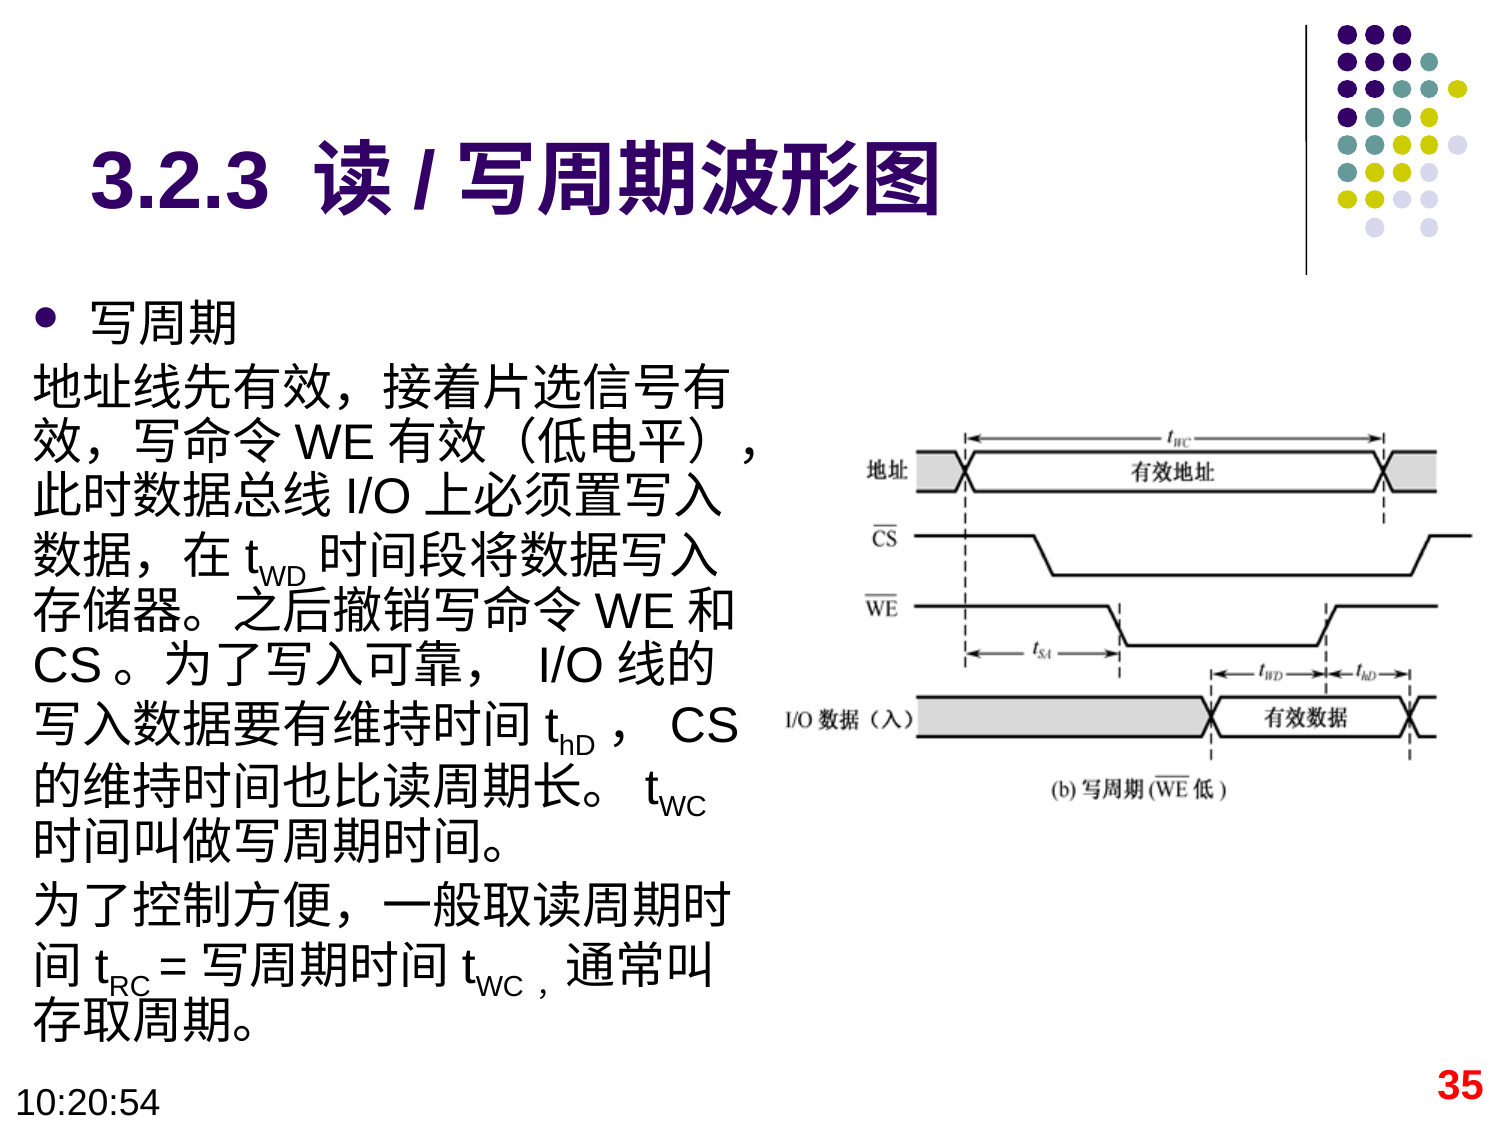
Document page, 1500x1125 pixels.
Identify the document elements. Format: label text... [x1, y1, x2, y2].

slide_number 35 [1148, 1049, 1499, 1125]
title 3.2.3 读/写周期波形图 [75, 20, 1313, 233]
list 写周期 地址线先有效，接着片选信号有效，写命令WE有效（低电平），此时数据总线I/O上必须置写入数据，在tWD时间段将数据写入存储器。之后撤销写命令WE和CS。为了写入可靠， I/O线的写入数据要有维持时间thD，CS的维持时间也比读周期长。tWC时间叫做写周期时间。 为了控制方便，一般取读周期时间tRC =写周期时间tWC，通常叫存取周期。 [17, 290, 761, 1015]
picture [776, 420, 1500, 817]
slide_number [0, 1070, 195, 1123]
